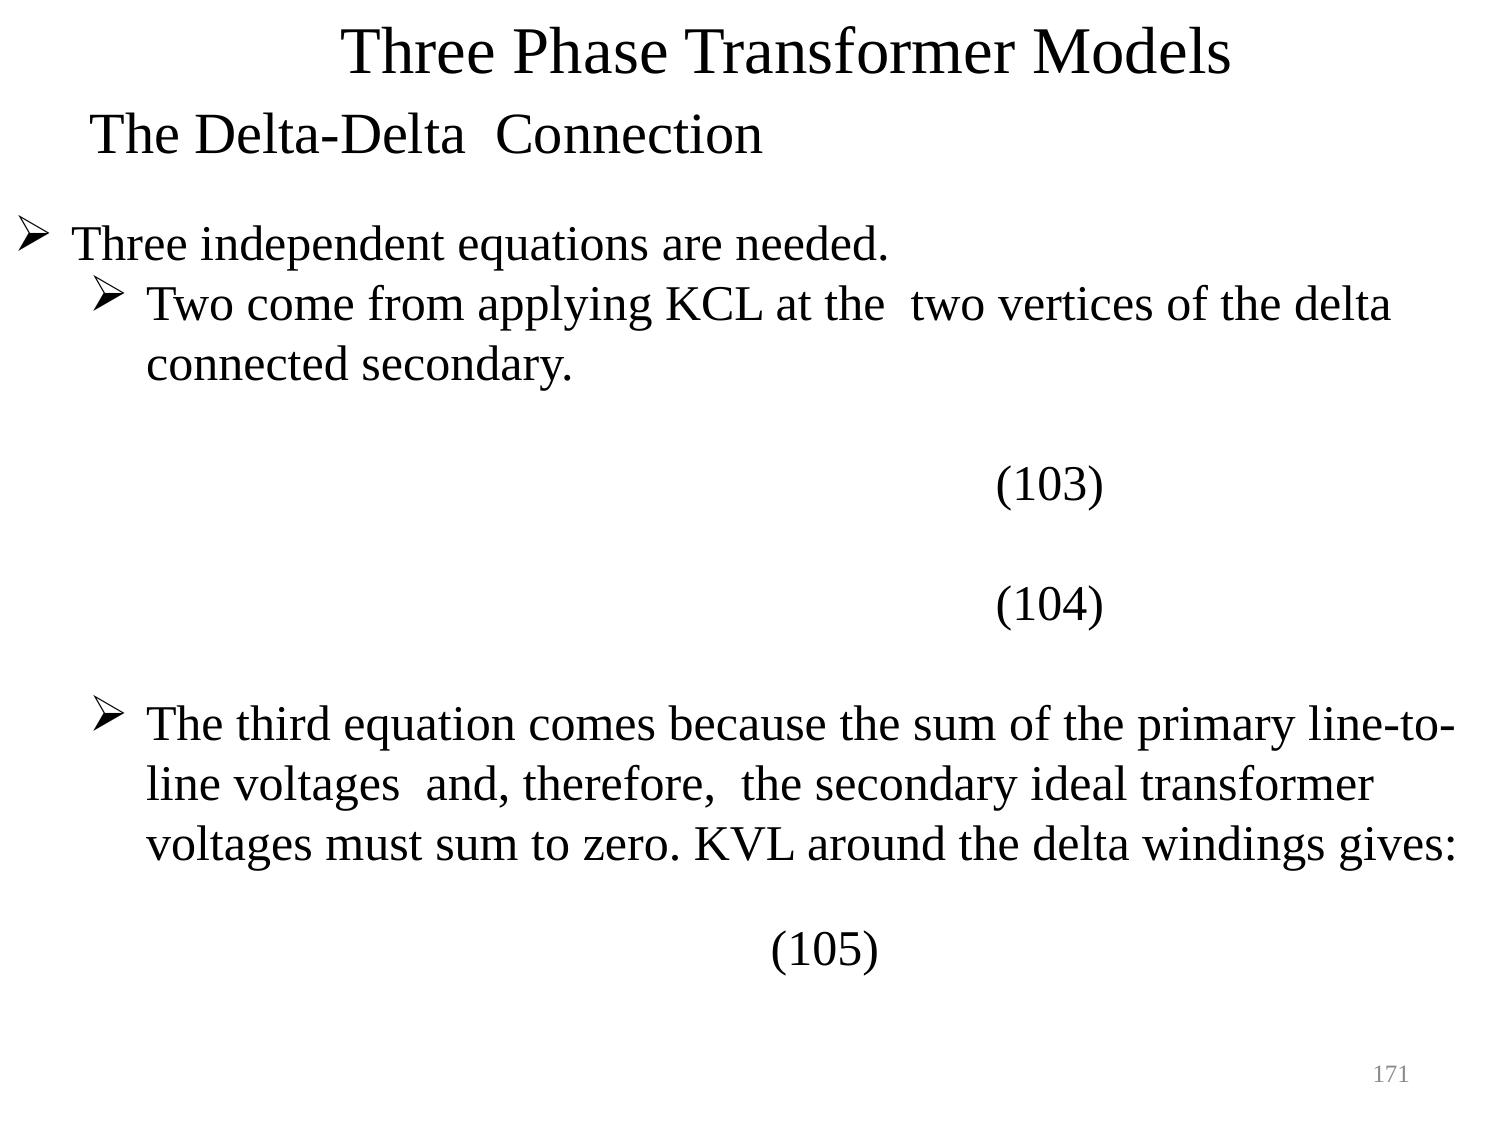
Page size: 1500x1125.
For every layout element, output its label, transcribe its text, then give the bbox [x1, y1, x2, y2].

text_box [0, 210, 1500, 235]
slide_number 171 [1074, 1042, 1425, 1103]
text_box Three Phase Transformer Models [0, 0, 1500, 95]
text_box [0, 125, 1500, 210]
